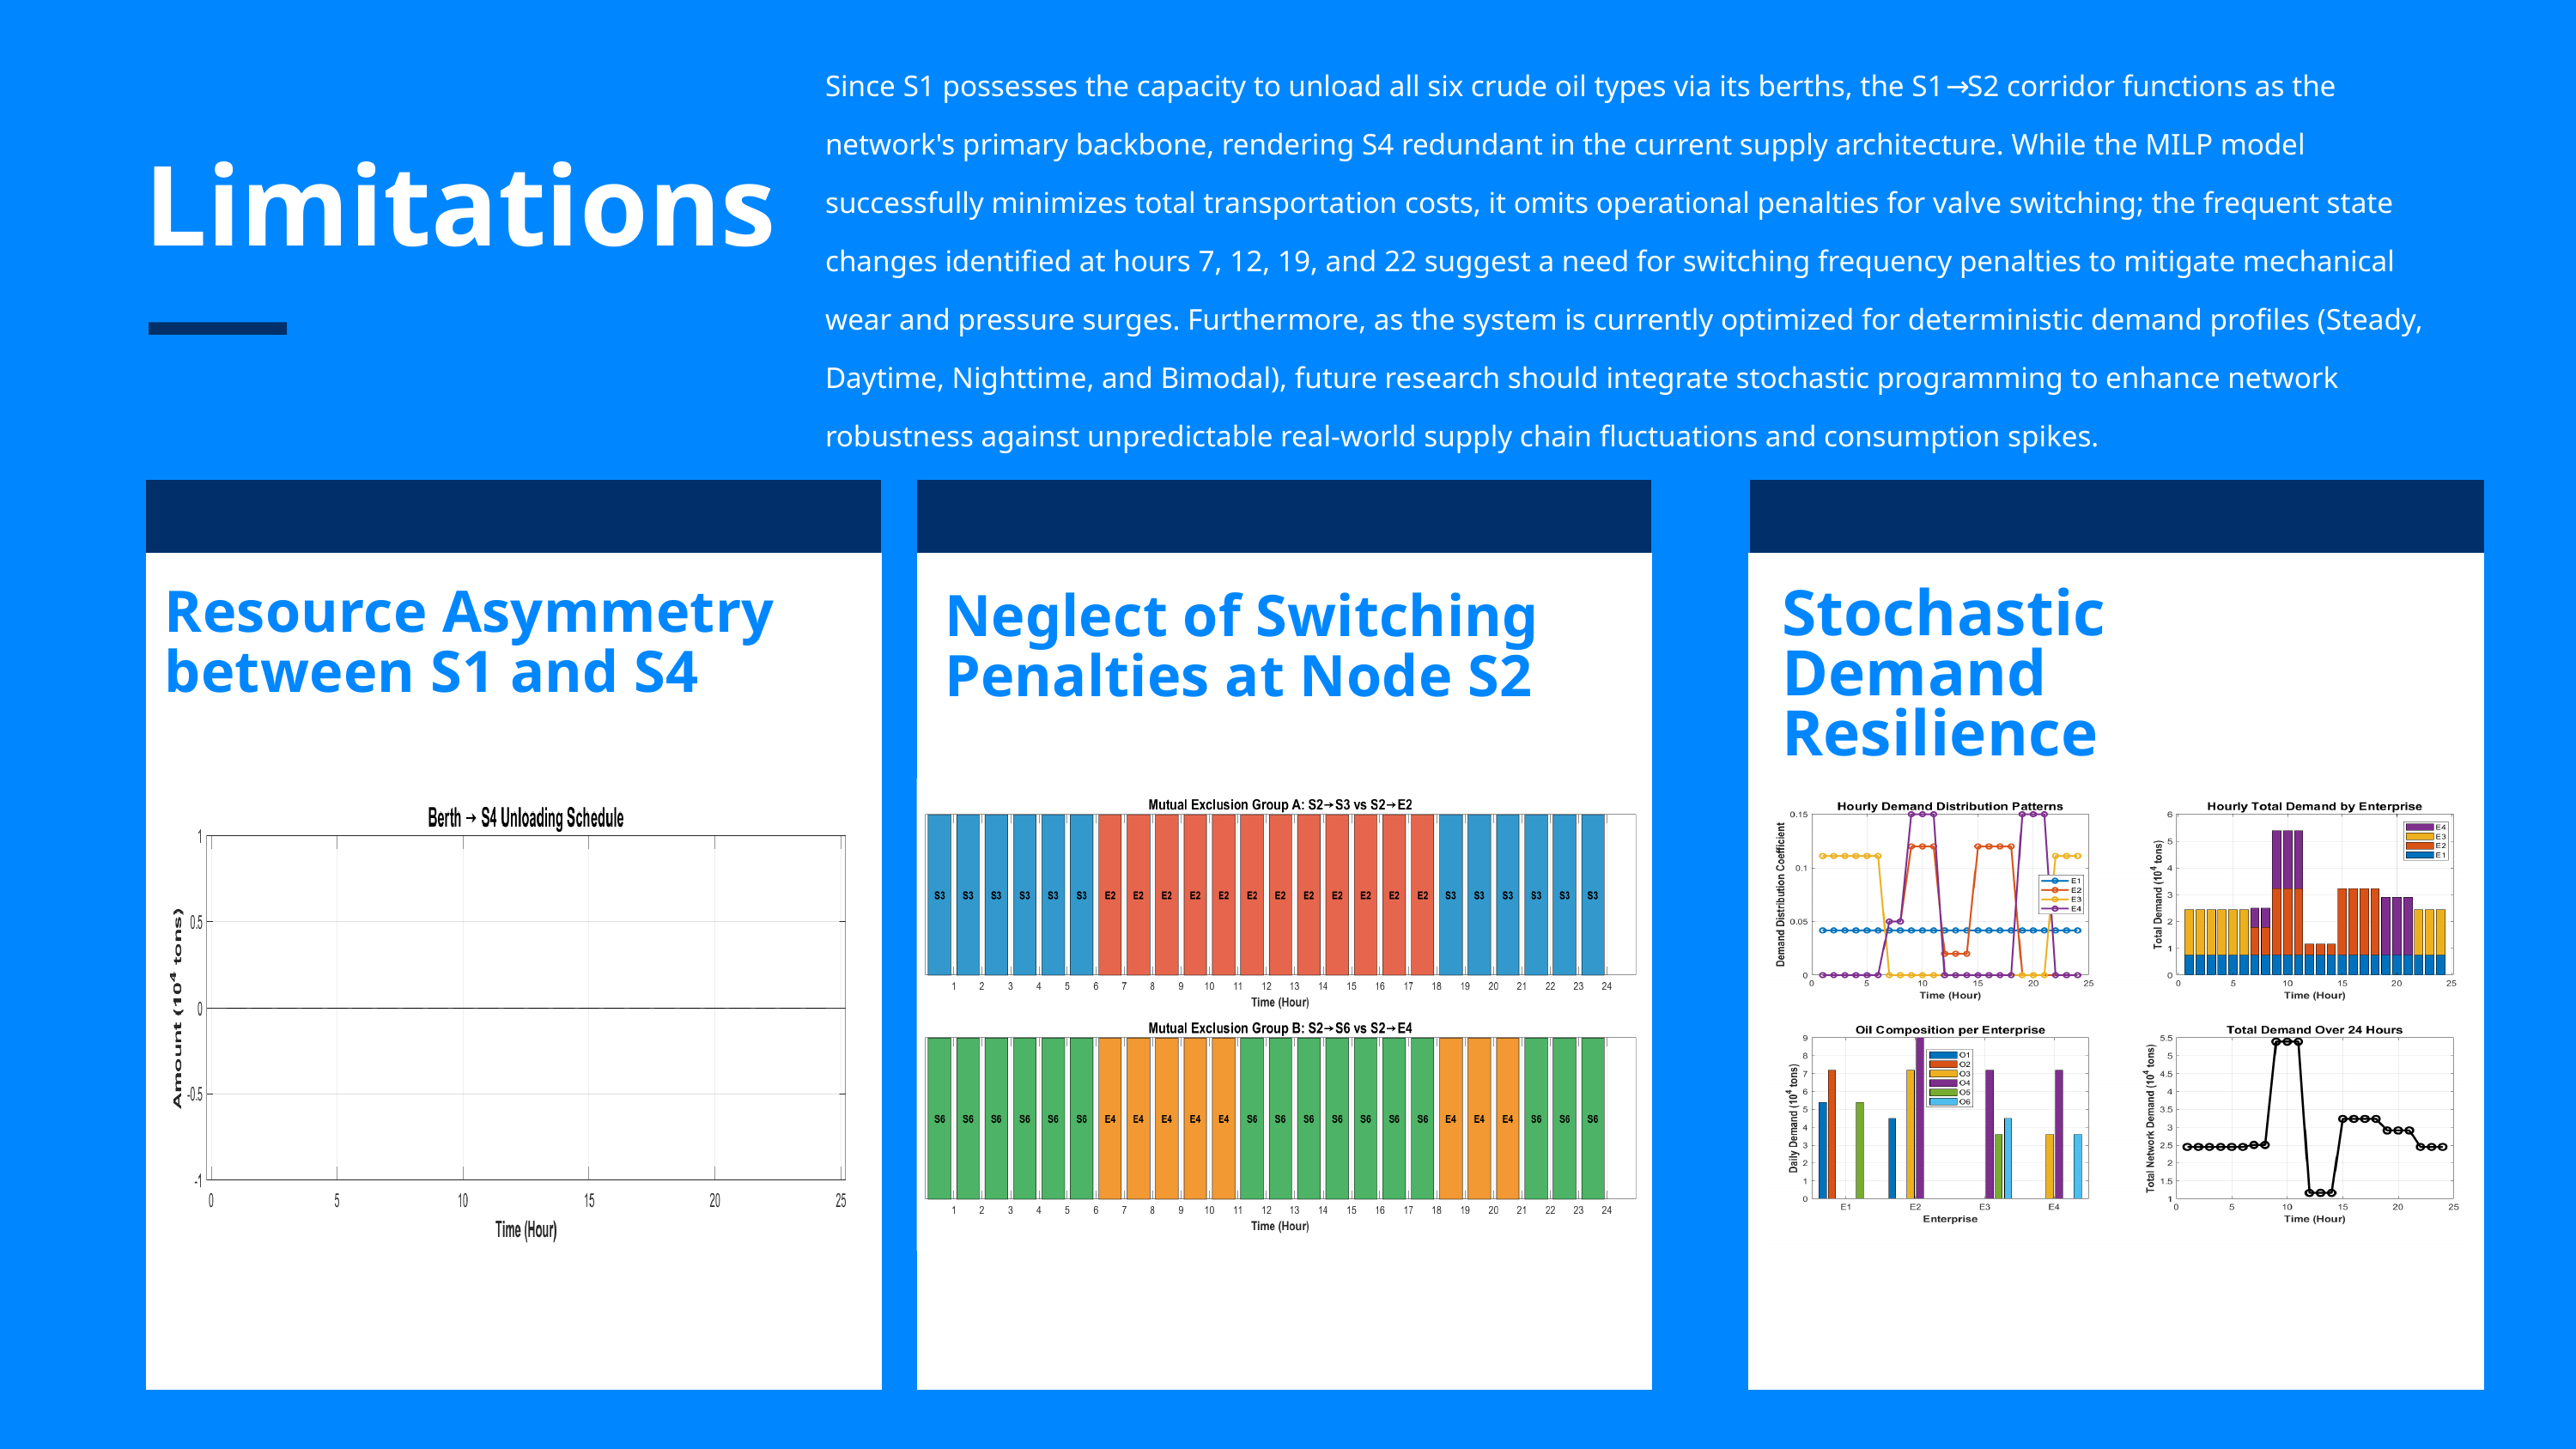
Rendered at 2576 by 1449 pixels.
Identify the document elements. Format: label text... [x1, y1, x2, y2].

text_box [1747, 552, 2484, 1390]
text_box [916, 1255, 1653, 1390]
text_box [916, 479, 1652, 552]
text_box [144, 156, 1056, 329]
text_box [146, 552, 883, 1390]
picture [1765, 779, 2470, 1251]
text_box Since S1 possesses the capacity to unload all six crude oil types via its berths, the S1→S2 corridor functions as the network's primary backbone, rendering S4 redundant in the current supply architecture. While the MILP model successfully minimizes total transportation costs, it omits operational penalties for valve switching; the frequent state changes identified at hours 7, 12, 19, and 22 suggest a need for switching frequency penalties to mitigate mechanical wear and pressure surges. Furthermore, as the system is currently optimized for deterministic demand profiles (Steady, Daytime, Nighttime, and Bimodal), future research should integrate stochastic programming to enhance network robustness against unpredictable real-world supply chain fluctuations and consumption spikes. [825, 43, 2437, 452]
picture [916, 779, 1651, 1251]
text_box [1749, 479, 2484, 552]
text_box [916, 552, 1653, 779]
picture [166, 779, 861, 1251]
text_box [146, 479, 881, 552]
